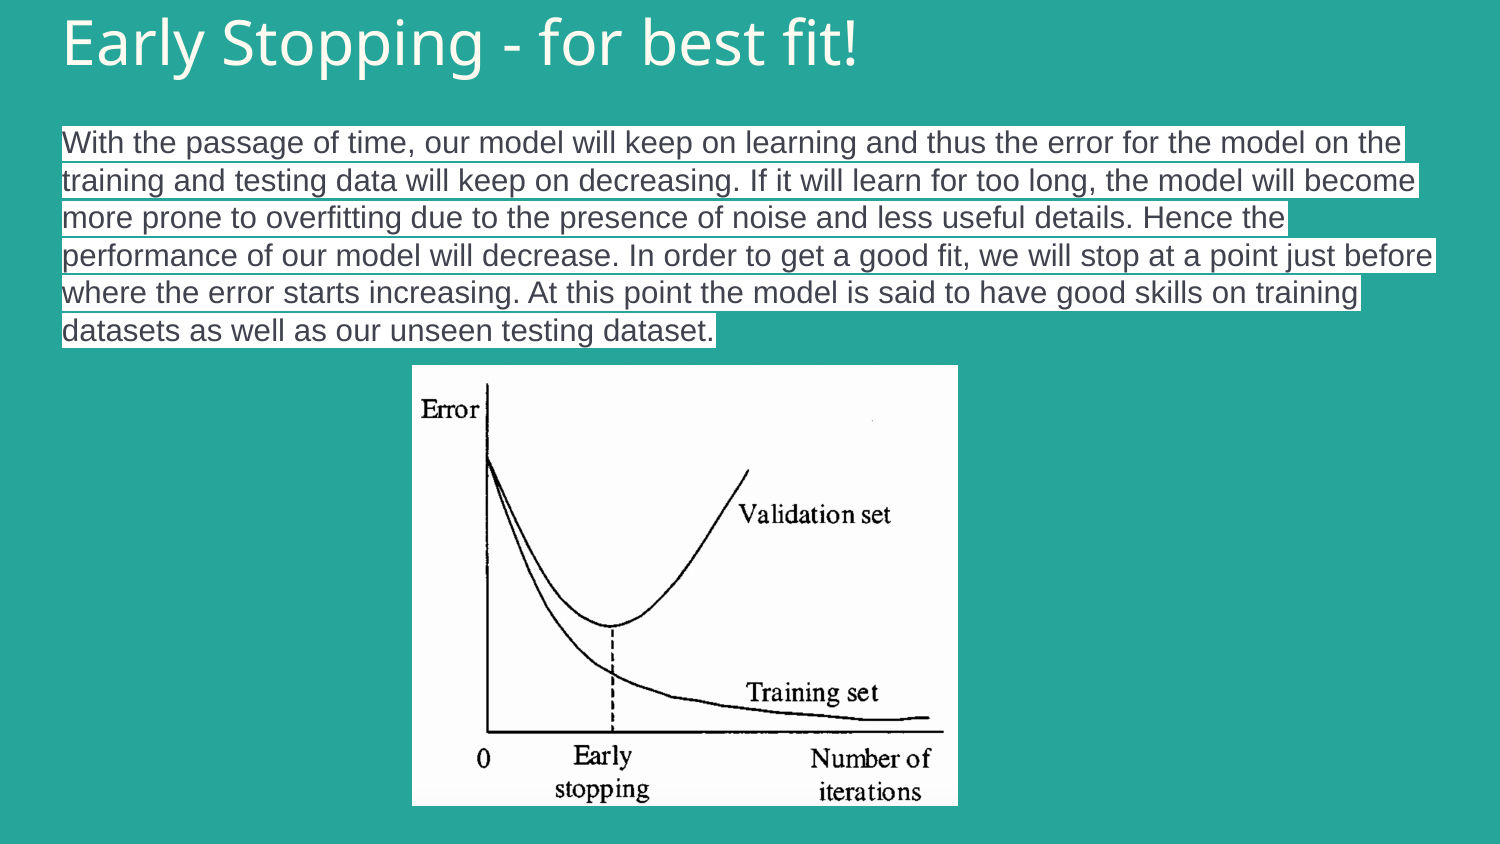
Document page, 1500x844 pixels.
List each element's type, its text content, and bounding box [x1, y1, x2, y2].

picture [412, 365, 958, 807]
title Early Stopping - for best fit! With the passage of time, our model will keep on learning and thus the error for the model on the training and testing data will keep on decreasing. If it will learn for too long, the model will become more prone to overfitting due to the presence of noise and less useful details. Hence the performance of our model will decrease. In order to get a good fit, we will stop at a point just before where the error starts increasing. At this point the model is said to have good skills on training datasets as well as our unseen testing dataset. [46, 27, 1454, 323]
